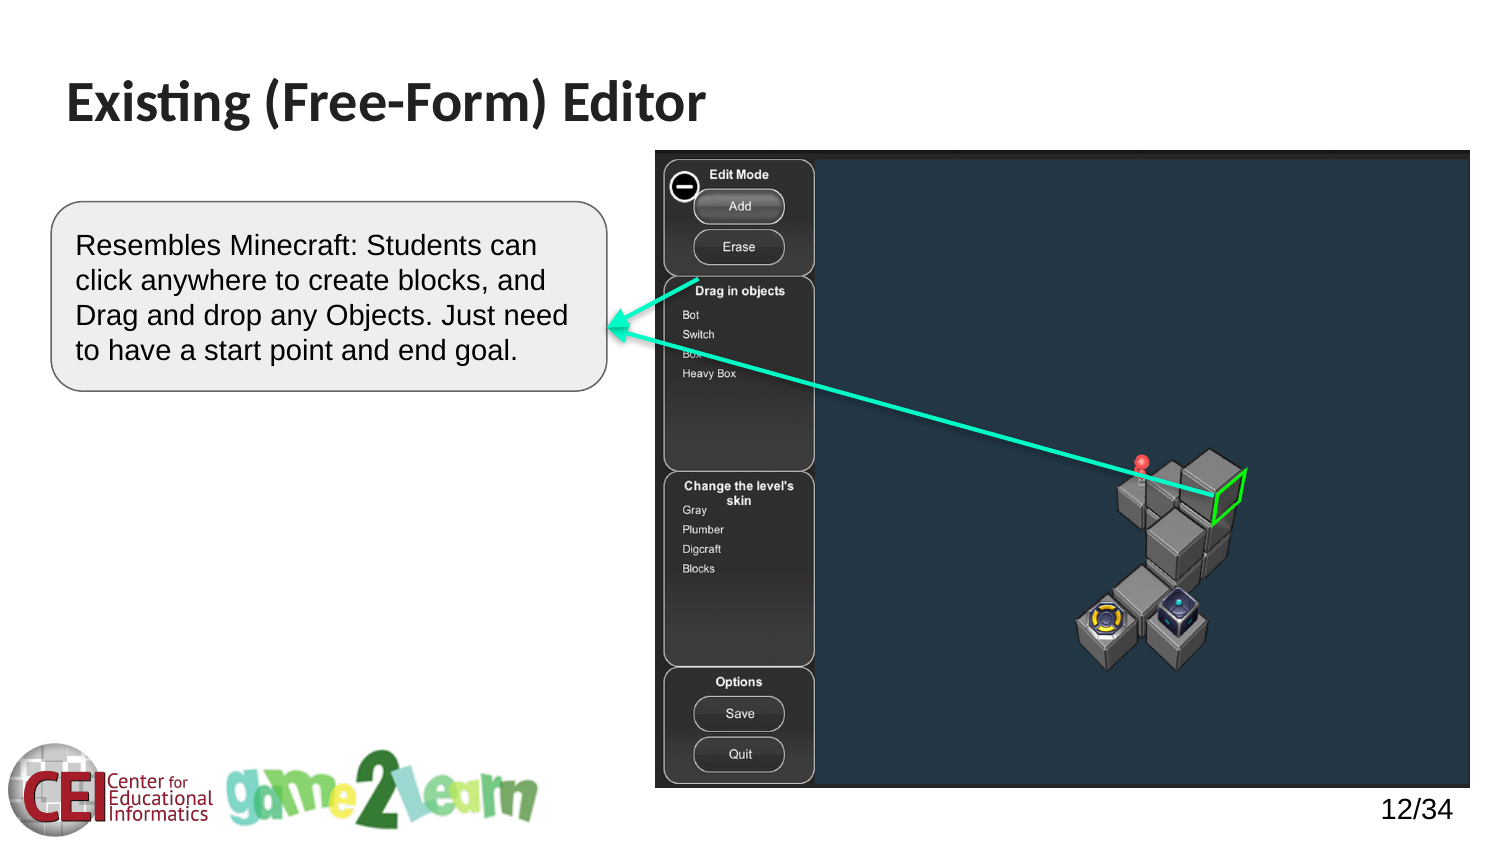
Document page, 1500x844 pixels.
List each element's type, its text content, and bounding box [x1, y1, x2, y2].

text_box Resembles Minecraft: Students can click anywhere to create blocks, and Drag and drop any Objects. Just need to have a start point and end goal. [51, 201, 607, 392]
title Existing (Free-Form) Editor [51, 48, 1449, 180]
text_box 12/34 [1365, 783, 1479, 833]
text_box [606, 278, 699, 328]
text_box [606, 327, 1215, 496]
picture [226, 749, 539, 831]
picture [8, 743, 213, 837]
picture [654, 149, 1471, 788]
